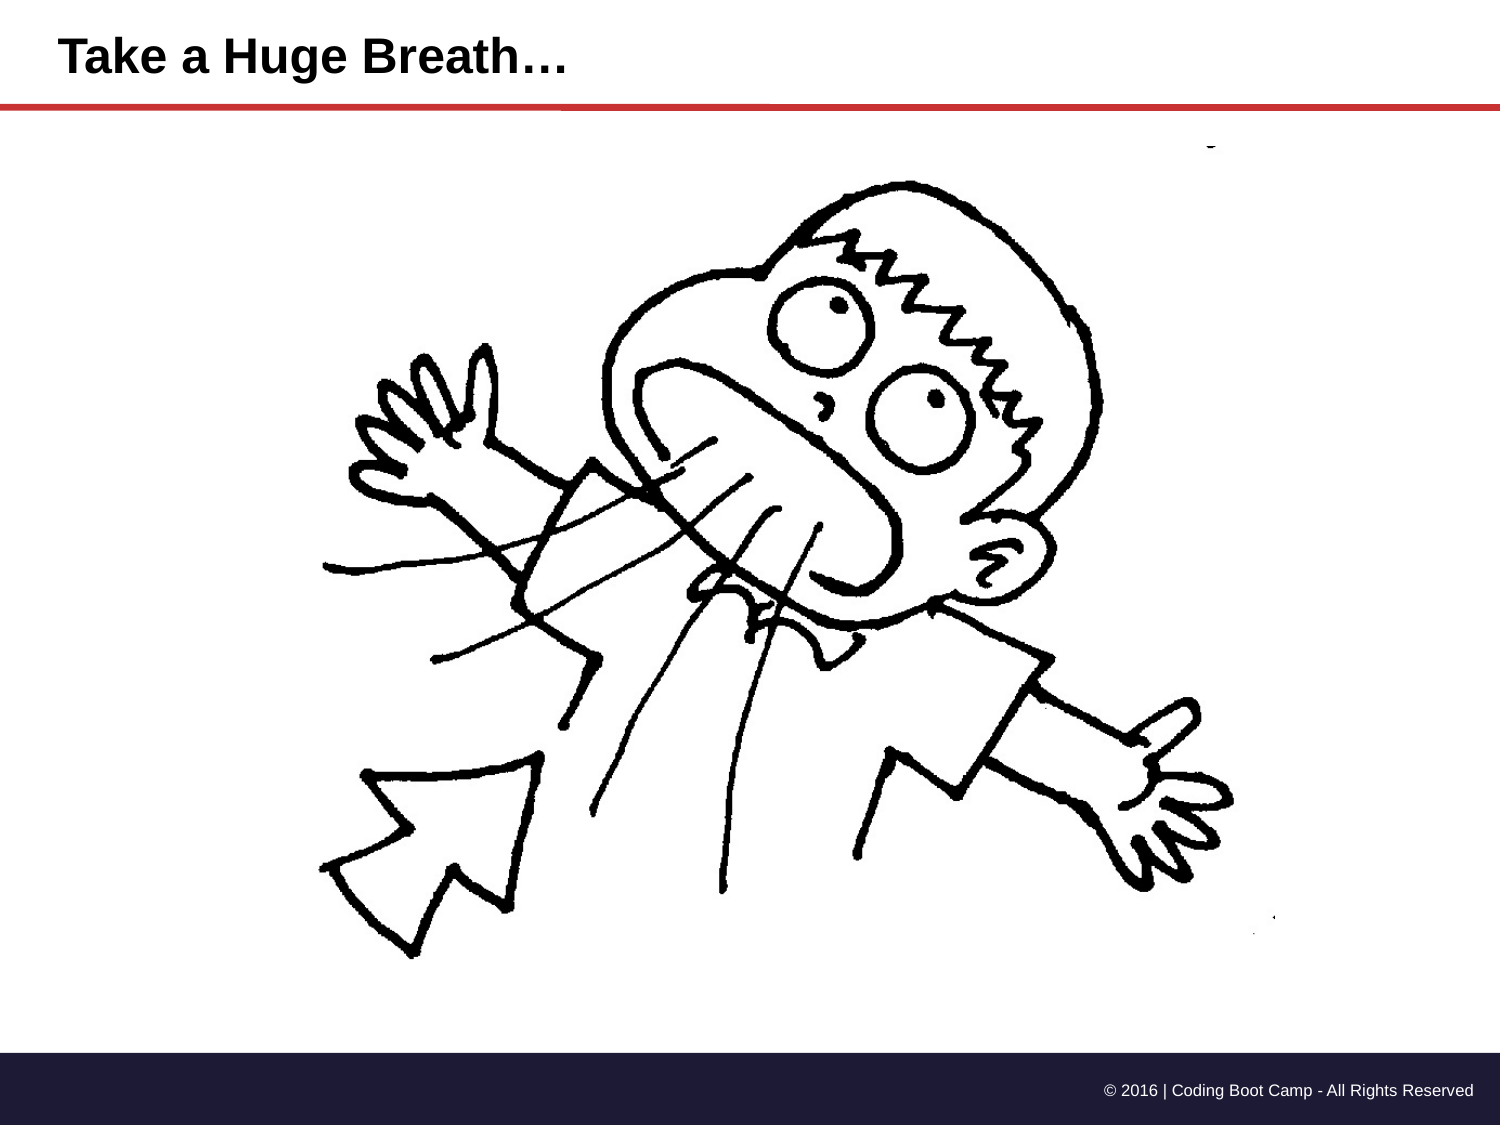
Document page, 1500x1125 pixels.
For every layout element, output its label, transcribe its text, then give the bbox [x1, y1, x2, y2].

text_box Take a Huge Breath… [50, 16, 913, 91]
picture [287, 145, 1276, 1037]
